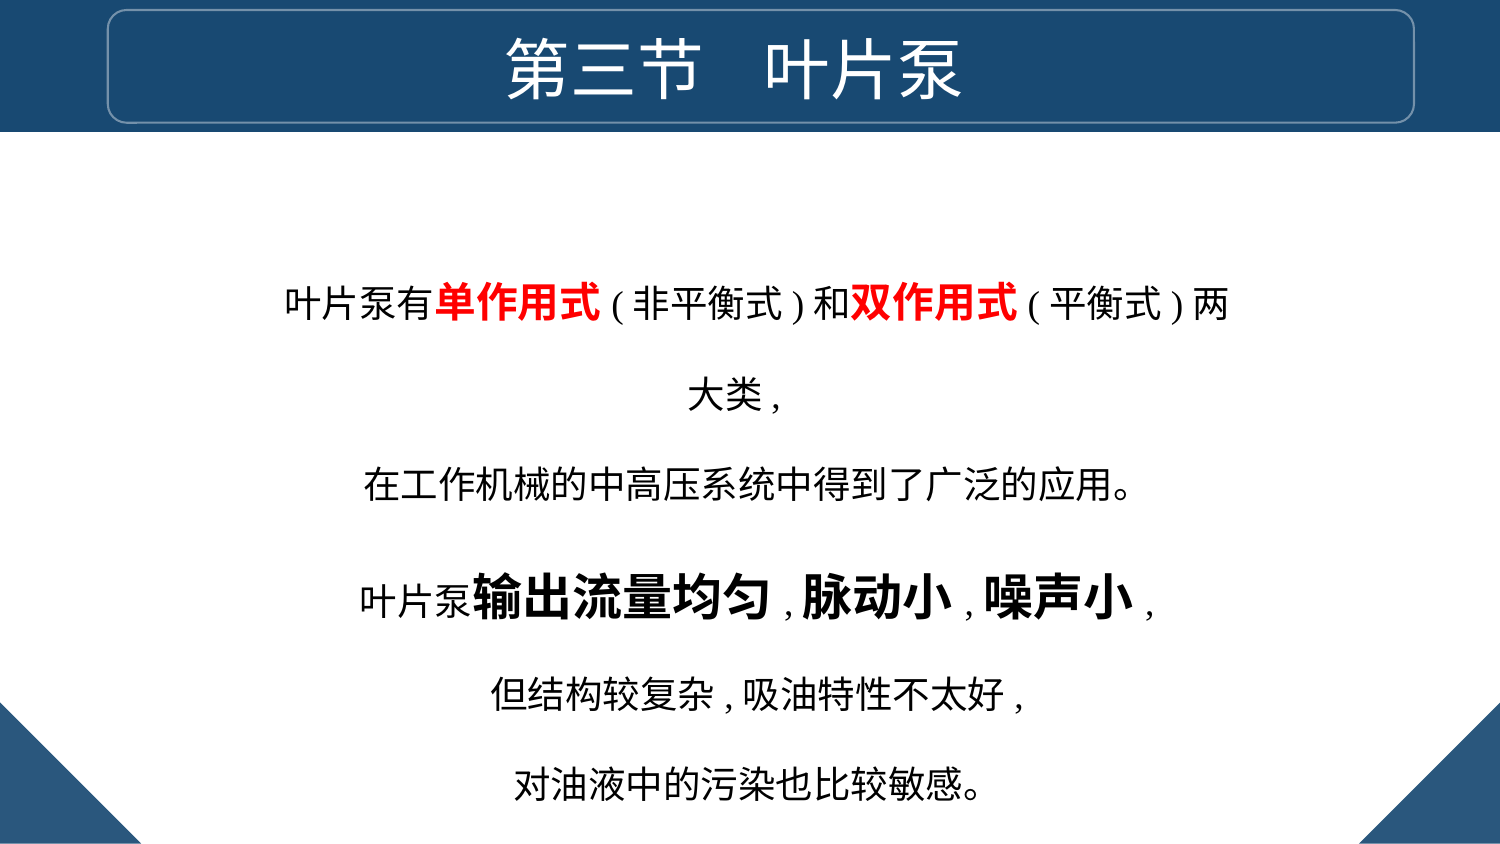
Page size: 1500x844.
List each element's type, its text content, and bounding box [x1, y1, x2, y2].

text_box [108, 8, 1416, 124]
text_box 第三节 叶片泵 [107, 20, 1361, 115]
text_box [0, 700, 144, 844]
text_box [1357, 701, 1500, 844]
text_box 叶片泵有单作用式(非平衡式)和双作用式(平衡式)两大类, 在工作机械的中高压系统中得到了广泛的应用。 叶片泵输出流量均匀,脉动小,噪声小, 但结构较复杂,吸油特性不太好, 对油液中的污染也比较敏感。 [212, 218, 1256, 813]
